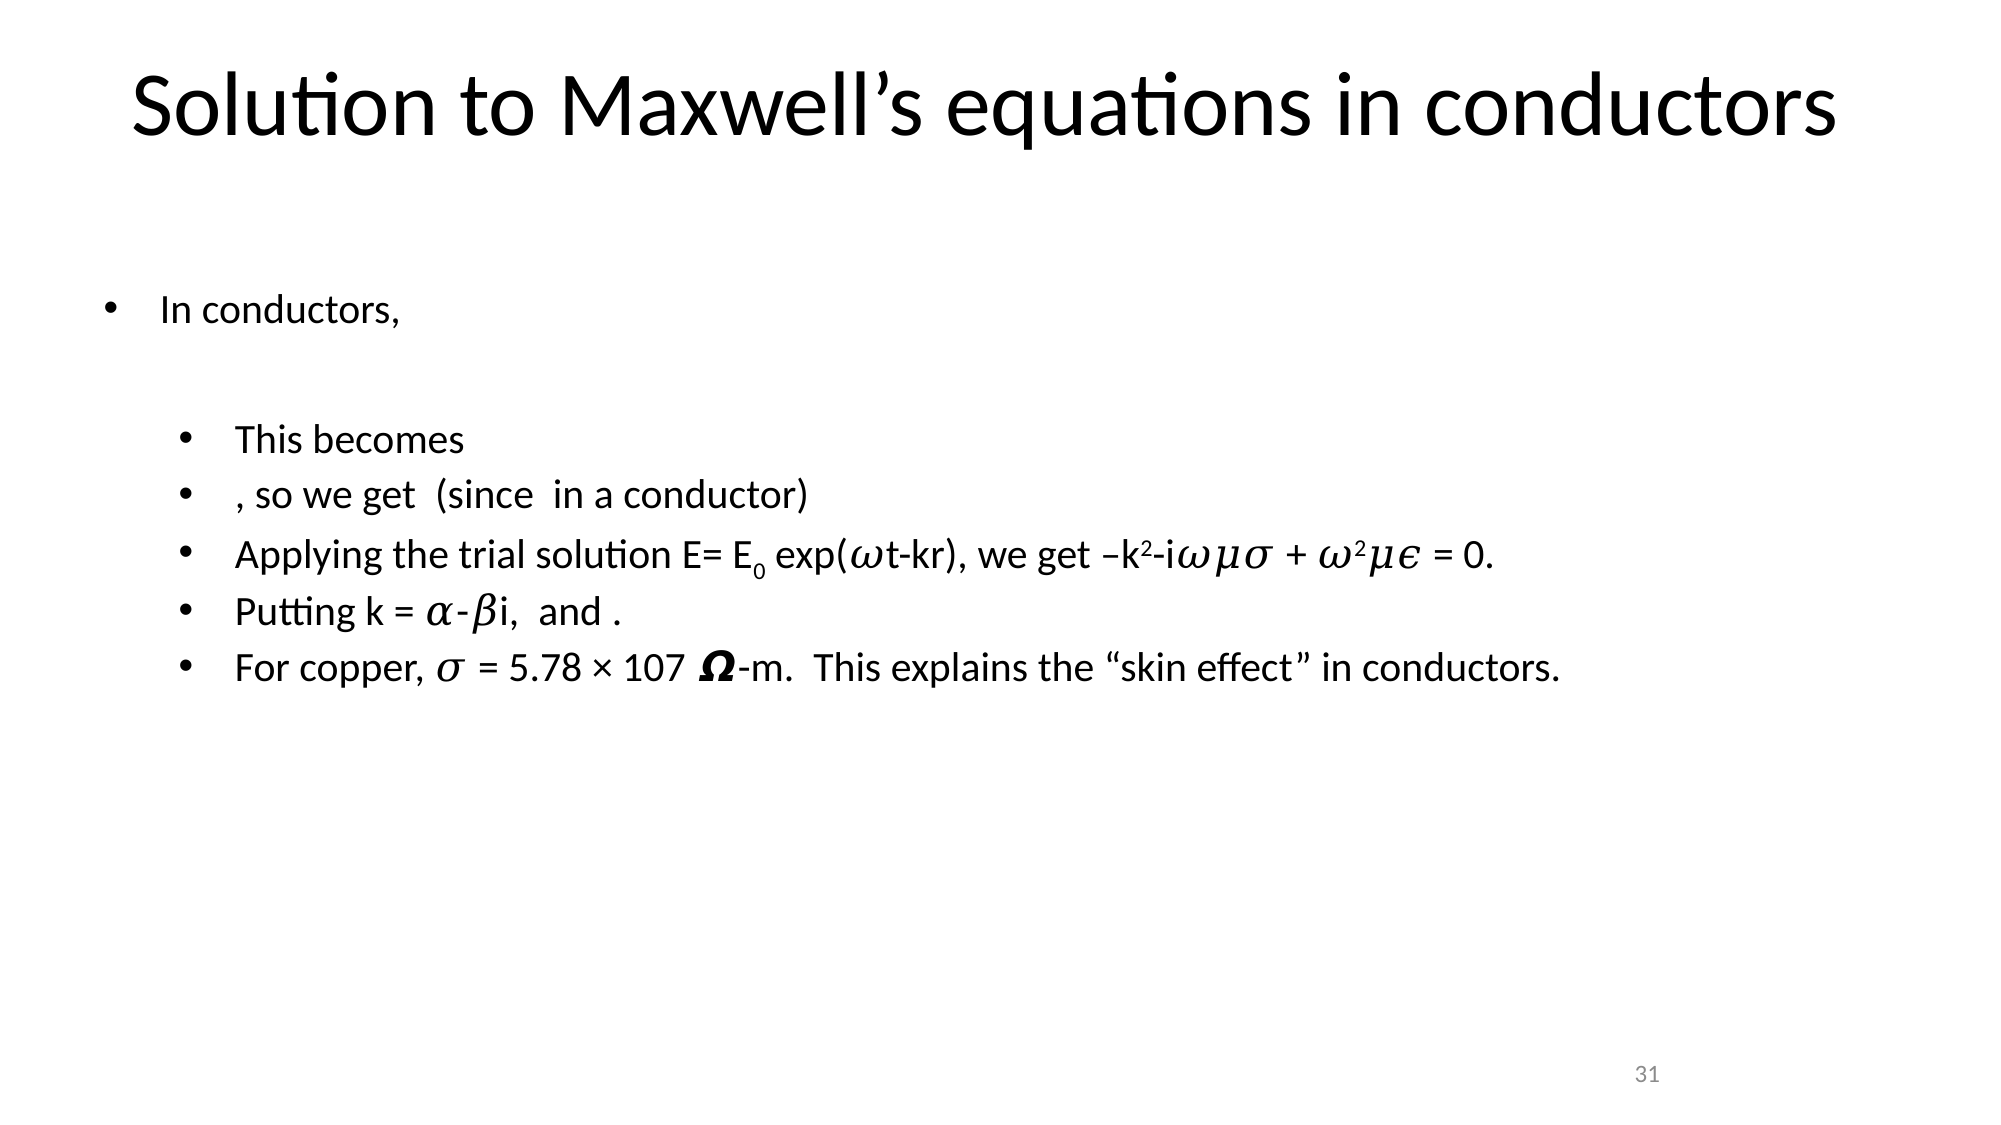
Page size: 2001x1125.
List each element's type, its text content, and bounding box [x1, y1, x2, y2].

slide_number 31 [1325, 1042, 1675, 1103]
title Solution to Maxwell’s equations in conductors [36, 34, 1937, 177]
